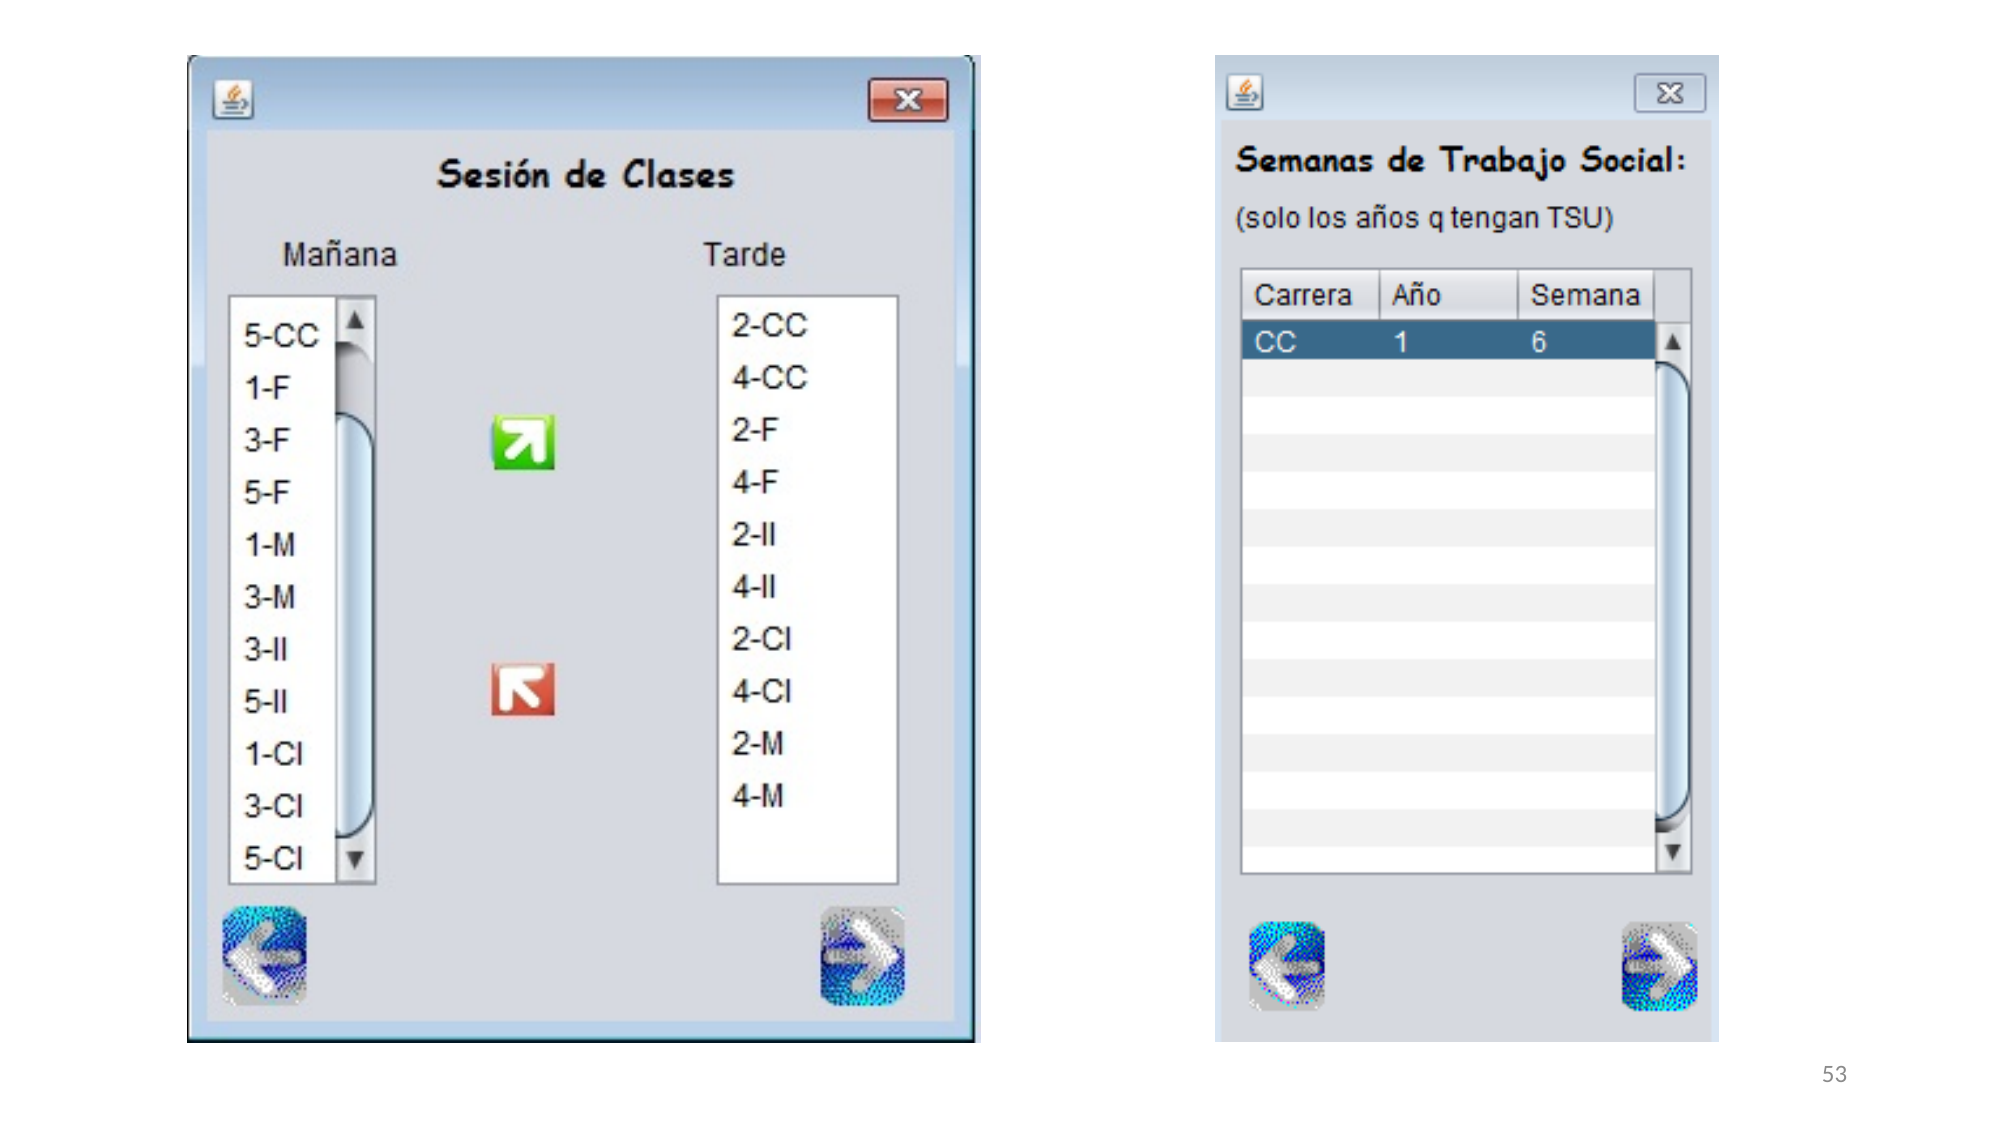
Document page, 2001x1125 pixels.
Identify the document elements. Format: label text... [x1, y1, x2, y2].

slide_number 53 [1412, 1042, 1863, 1103]
picture [1215, 55, 1719, 1042]
picture [187, 55, 981, 1043]
